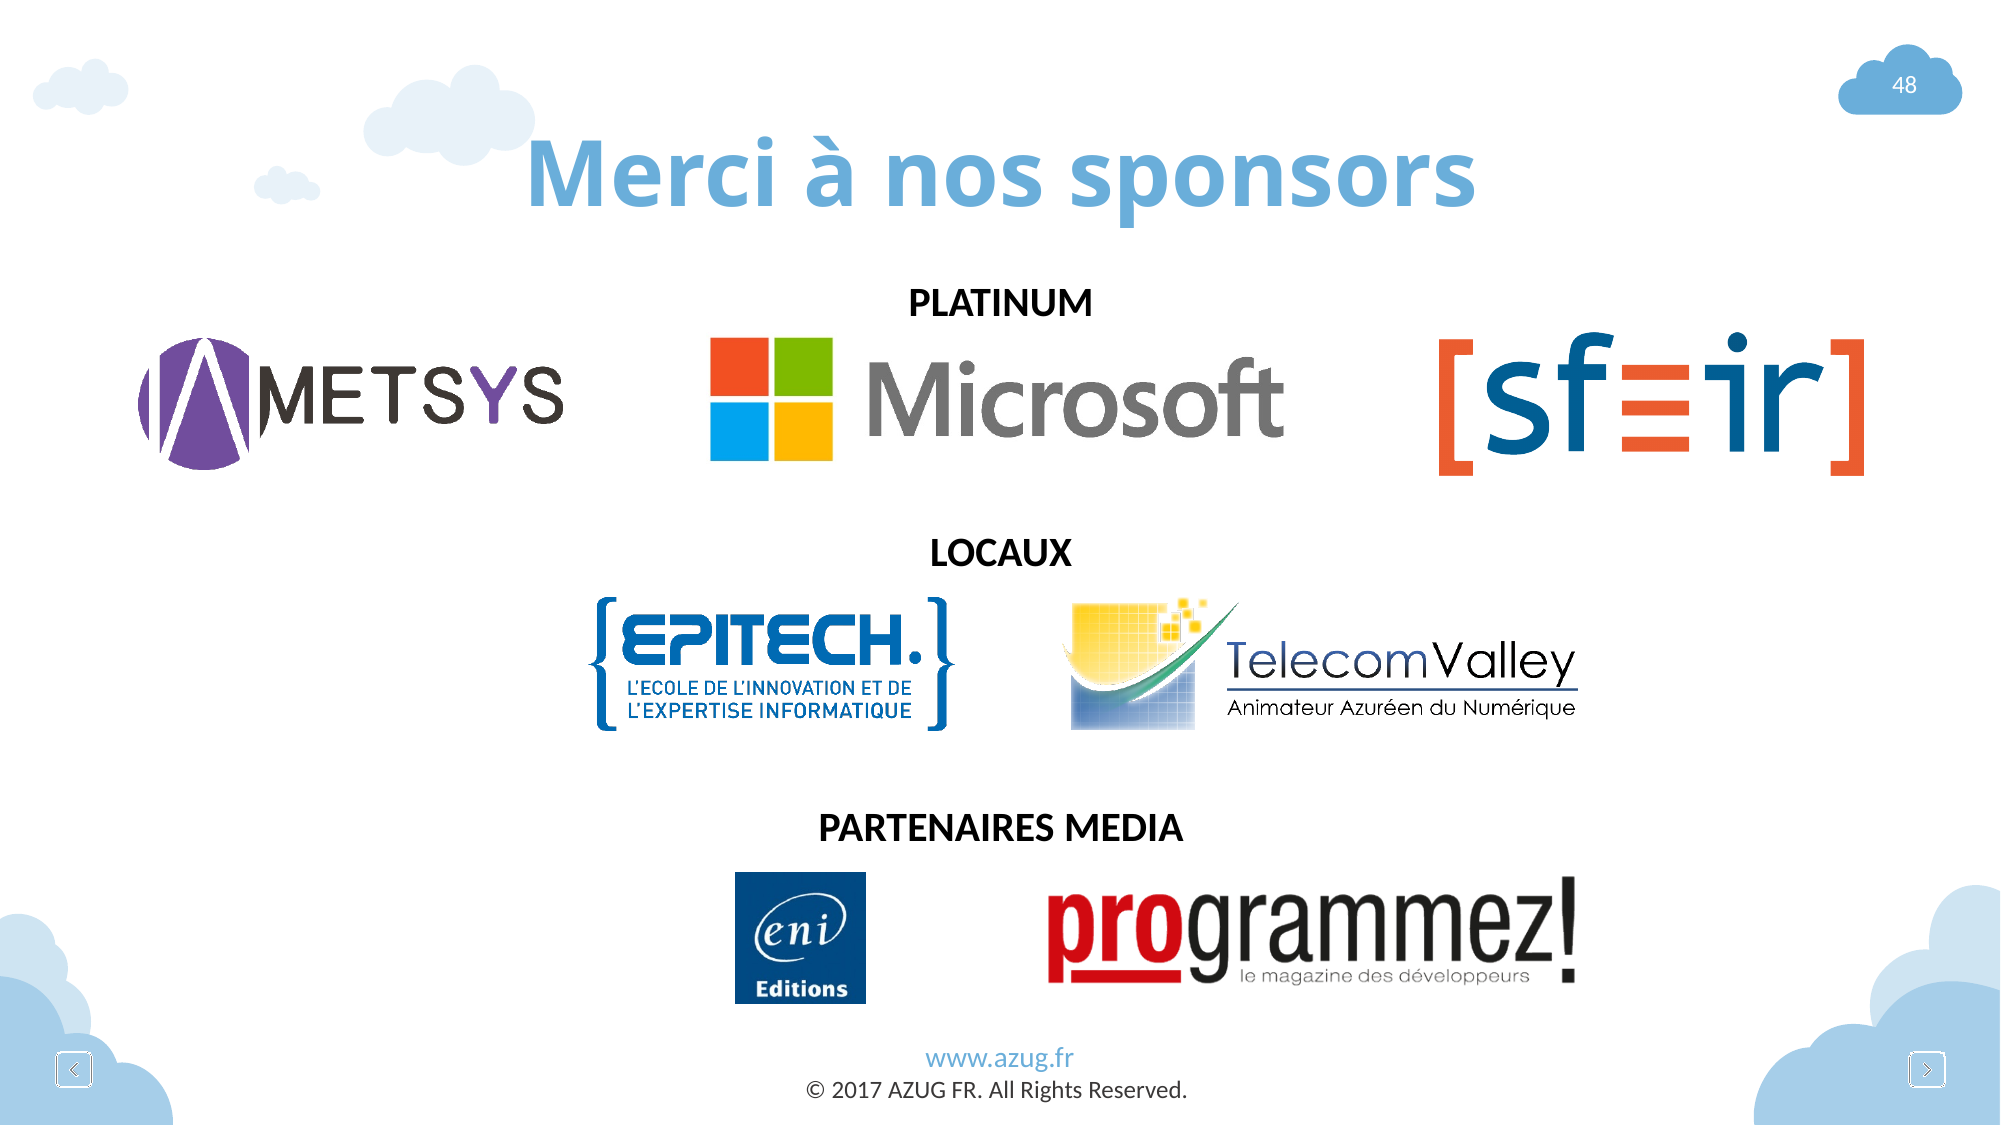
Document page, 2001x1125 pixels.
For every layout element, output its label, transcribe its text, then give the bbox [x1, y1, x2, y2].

picture [1439, 332, 1864, 476]
title Merci à nos sponsors [138, 102, 1864, 252]
picture [706, 332, 1296, 464]
picture [1045, 872, 1578, 991]
text_box PARTENAIRES MEDIA [138, 798, 1864, 859]
picture [138, 338, 563, 470]
picture [588, 597, 955, 731]
picture [1062, 597, 1578, 730]
picture [735, 872, 866, 1004]
text_box LOCAUX [138, 523, 1864, 584]
list PLATINUM [138, 273, 1864, 334]
